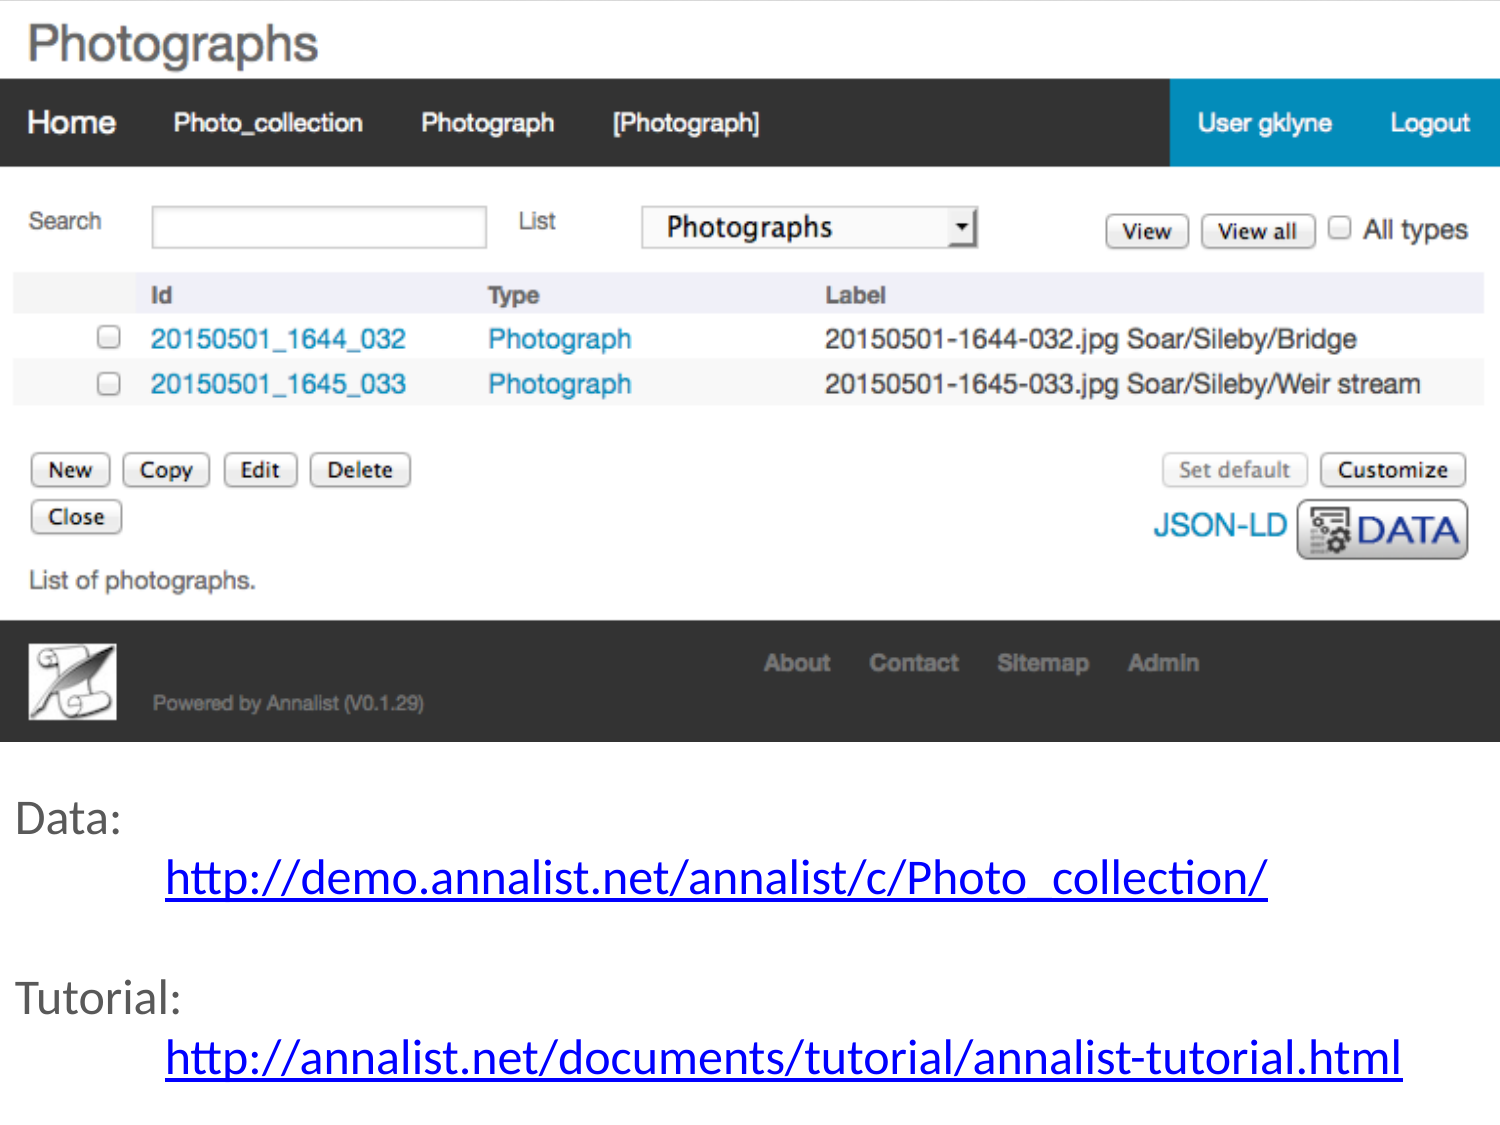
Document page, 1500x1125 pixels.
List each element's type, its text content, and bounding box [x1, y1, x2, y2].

picture [1392, 112, 1470, 137]
picture [1258, 112, 1333, 137]
picture [0, 0, 1500, 742]
picture [1199, 112, 1253, 133]
text_box Data: http://demo.annalist.net/annalist/c/Photo_collection/ Tutorial: http://annalist.net/documents/tutorial/annalist-tutorial.html [0, 777, 1500, 1093]
